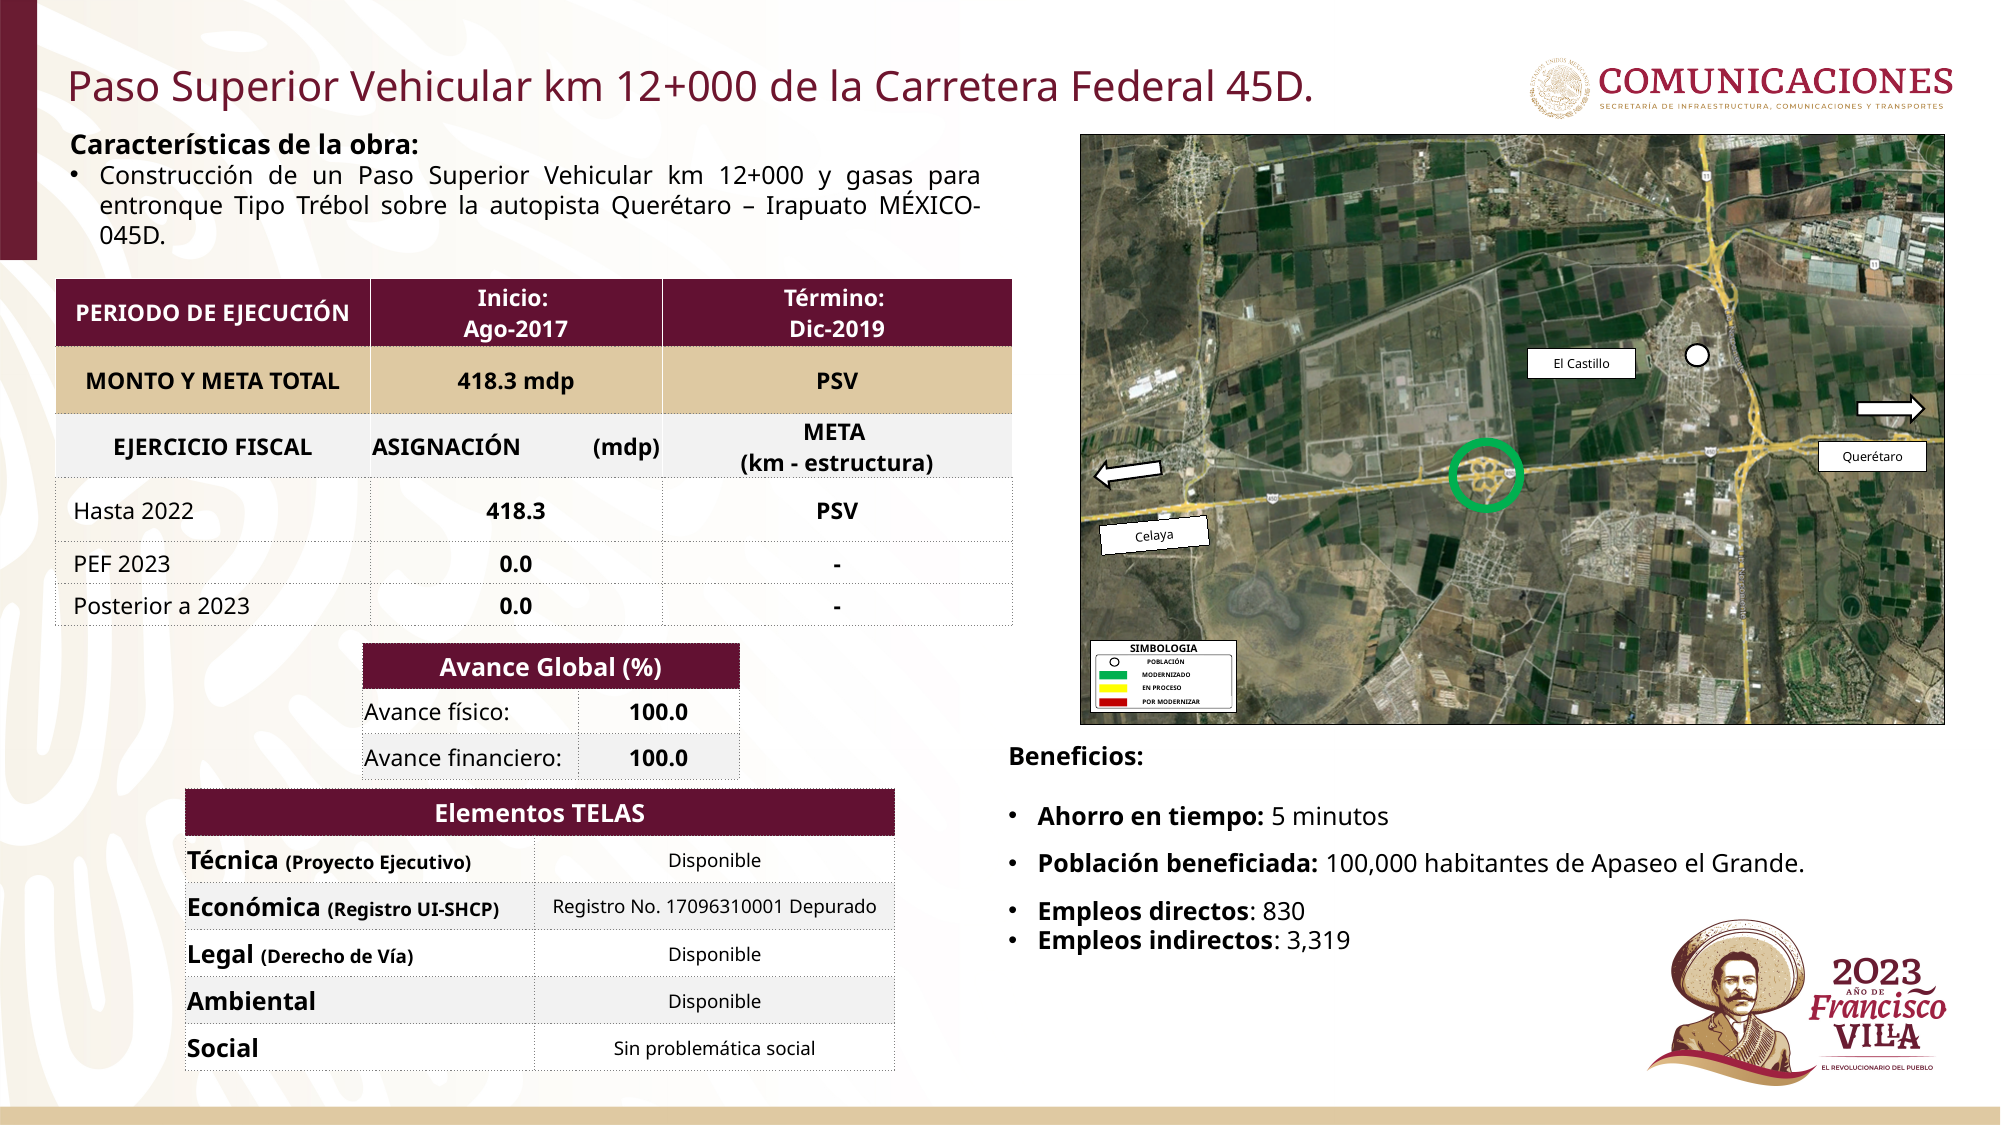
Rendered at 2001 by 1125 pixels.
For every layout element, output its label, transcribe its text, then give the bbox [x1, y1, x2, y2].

table_cell - [662, 542, 1012, 584]
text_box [1080, 134, 1945, 725]
table_cell Ambiental [185, 977, 535, 1024]
table_cell 100.0 [578, 734, 740, 779]
table_cell Social [185, 1024, 535, 1071]
table_cell Avance financiero: [363, 734, 578, 779]
table_cell EJERCICIO FISCAL [56, 414, 370, 478]
table_header Avance Global (%) [363, 643, 740, 689]
table_cell PSV [663, 346, 1012, 414]
text_box Características de la obra: Construcción de un Paso Superior Vehicular km 12+000 y gasas para entronque Tipo Trébol sobre la autopista Querétaro – Irapuato MÉXICO-045D. [52, 115, 1001, 349]
table_cell Sin problemática social [535, 1024, 895, 1071]
table_cell 100.0 [578, 689, 740, 734]
table_cell PSV [662, 478, 1012, 542]
table_cell Hasta 2022 [56, 478, 370, 542]
table_header Elementos TELAS [185, 789, 895, 836]
table_cell 0.0 [370, 542, 662, 584]
table_header Término: Dic-2019 [663, 279, 1012, 346]
table_cell Disponible [535, 836, 895, 883]
table_cell ASIGNACIÓN (mdp) [371, 414, 662, 478]
table_cell Económica (Registro UI-SHCP) [185, 883, 535, 930]
table_cell 0.0 [370, 584, 662, 626]
table_header PERIODO DE EJECUCIÓN [56, 279, 370, 346]
table_cell 418.3 mdp [371, 346, 662, 414]
table_cell Técnica (Proyecto Ejecutivo) [185, 836, 535, 883]
table_cell PEF 2023 [56, 542, 370, 584]
title Paso Superior Vehicular km 12+000 de la Carretera Federal 45D. [52, 52, 1558, 115]
table_cell - [662, 584, 1012, 626]
table_cell Disponible [535, 977, 895, 1024]
text_box Beneficios: Ahorro en tiempo: 5 minutos Población beneficiada: 100,000 habitantes de Apaseo el Grande. Empleos directos: 830 Empleos indirectos: 3,319 [1008, 731, 1892, 964]
table_cell Avance físico: [363, 689, 578, 734]
table_cell MONTO Y META TOTAL [56, 346, 370, 414]
table_cell 418.3 [370, 478, 662, 542]
table_header Inicio: Ago-2017 [371, 279, 662, 346]
table_cell Legal (Derecho de Vía) [185, 930, 535, 977]
picture [0, 0, 2001, 1125]
table_cell Registro No. 17096310001 Depurado [535, 883, 895, 930]
table_cell META (km - estructura) [663, 414, 1012, 478]
table_cell Posterior a 2023 [56, 584, 370, 626]
table_cell Disponible [535, 930, 895, 977]
